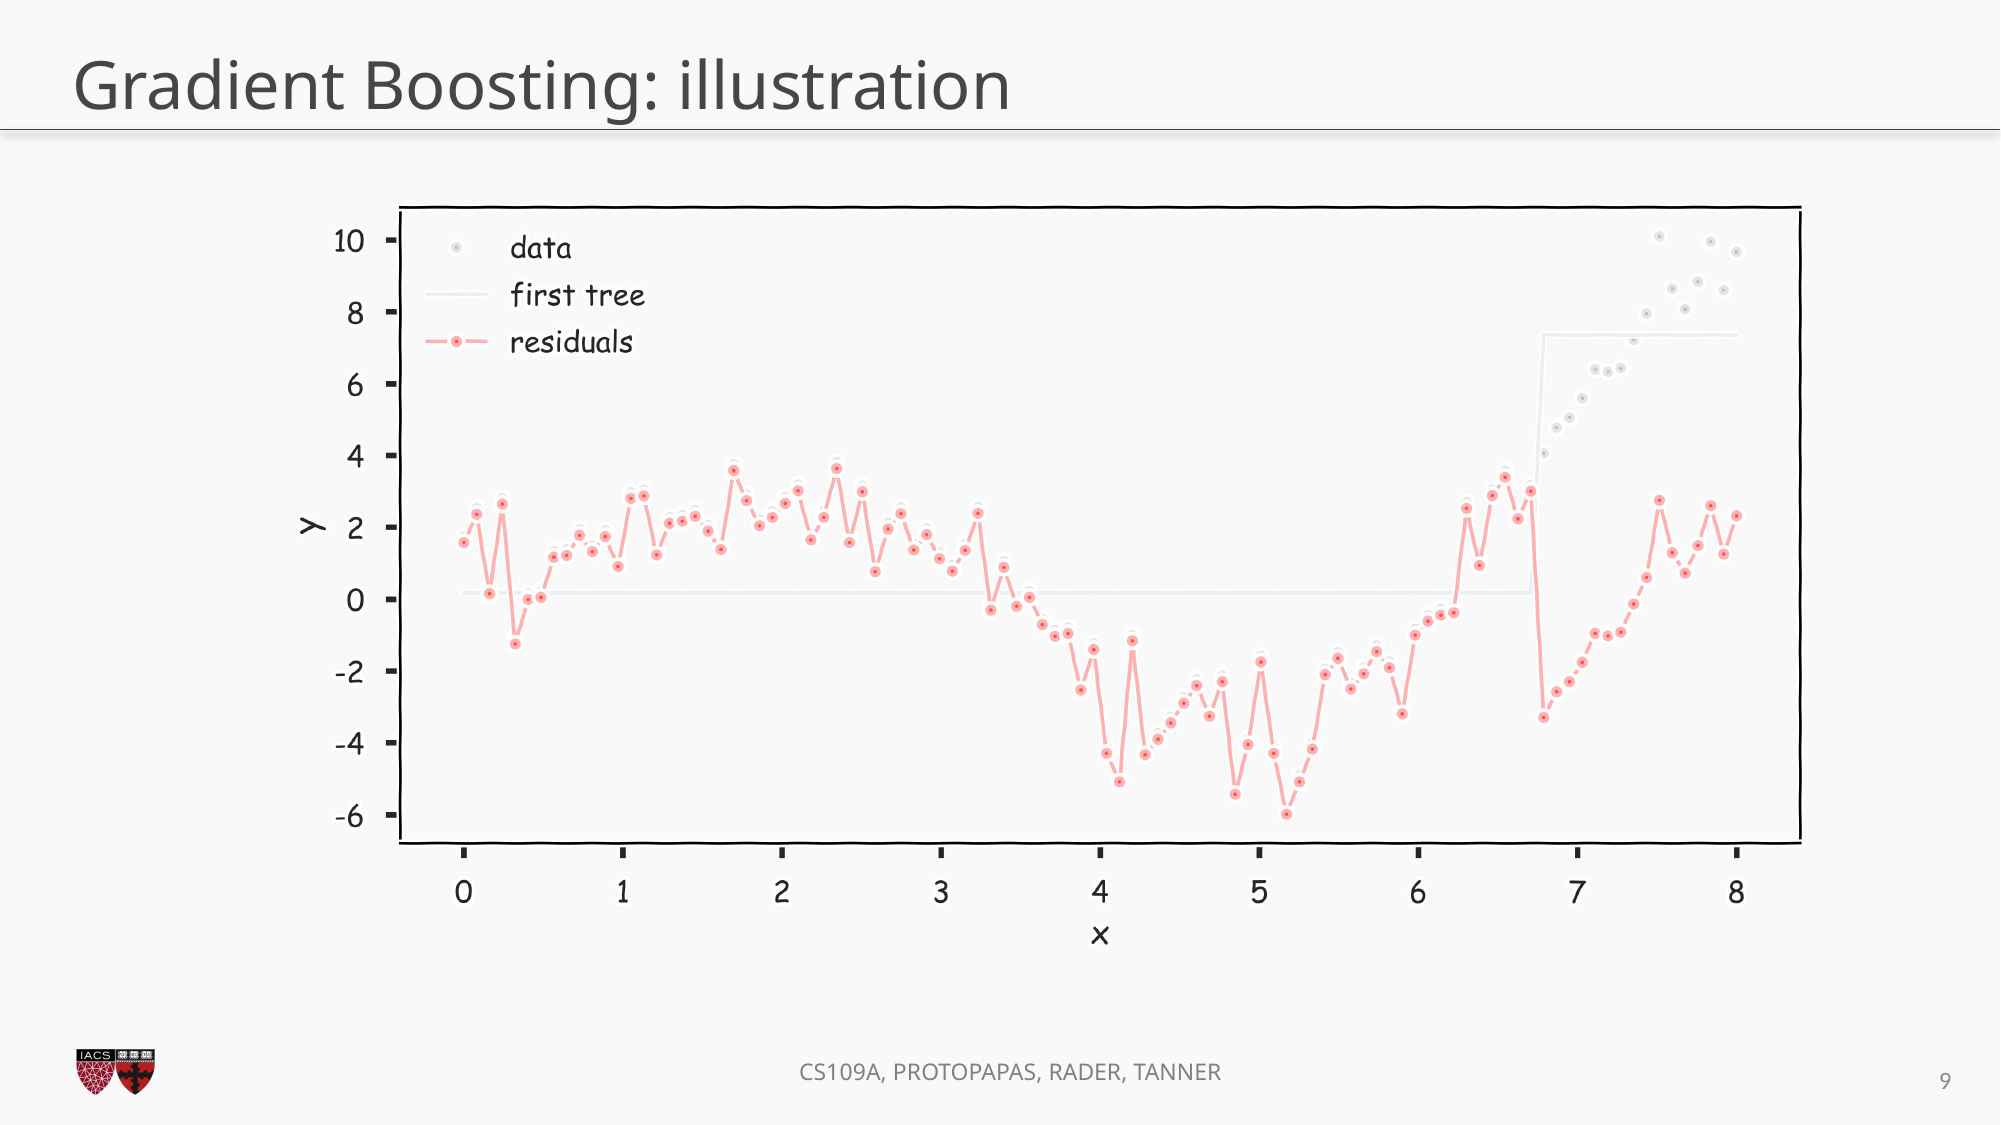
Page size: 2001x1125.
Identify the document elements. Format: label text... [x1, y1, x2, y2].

picture [0, 95, 2000, 1030]
title Gradient Boosting: illustration [57, 35, 1943, 92]
picture [75, 1049, 155, 1095]
slide_number 9 [1500, 1050, 1967, 1110]
